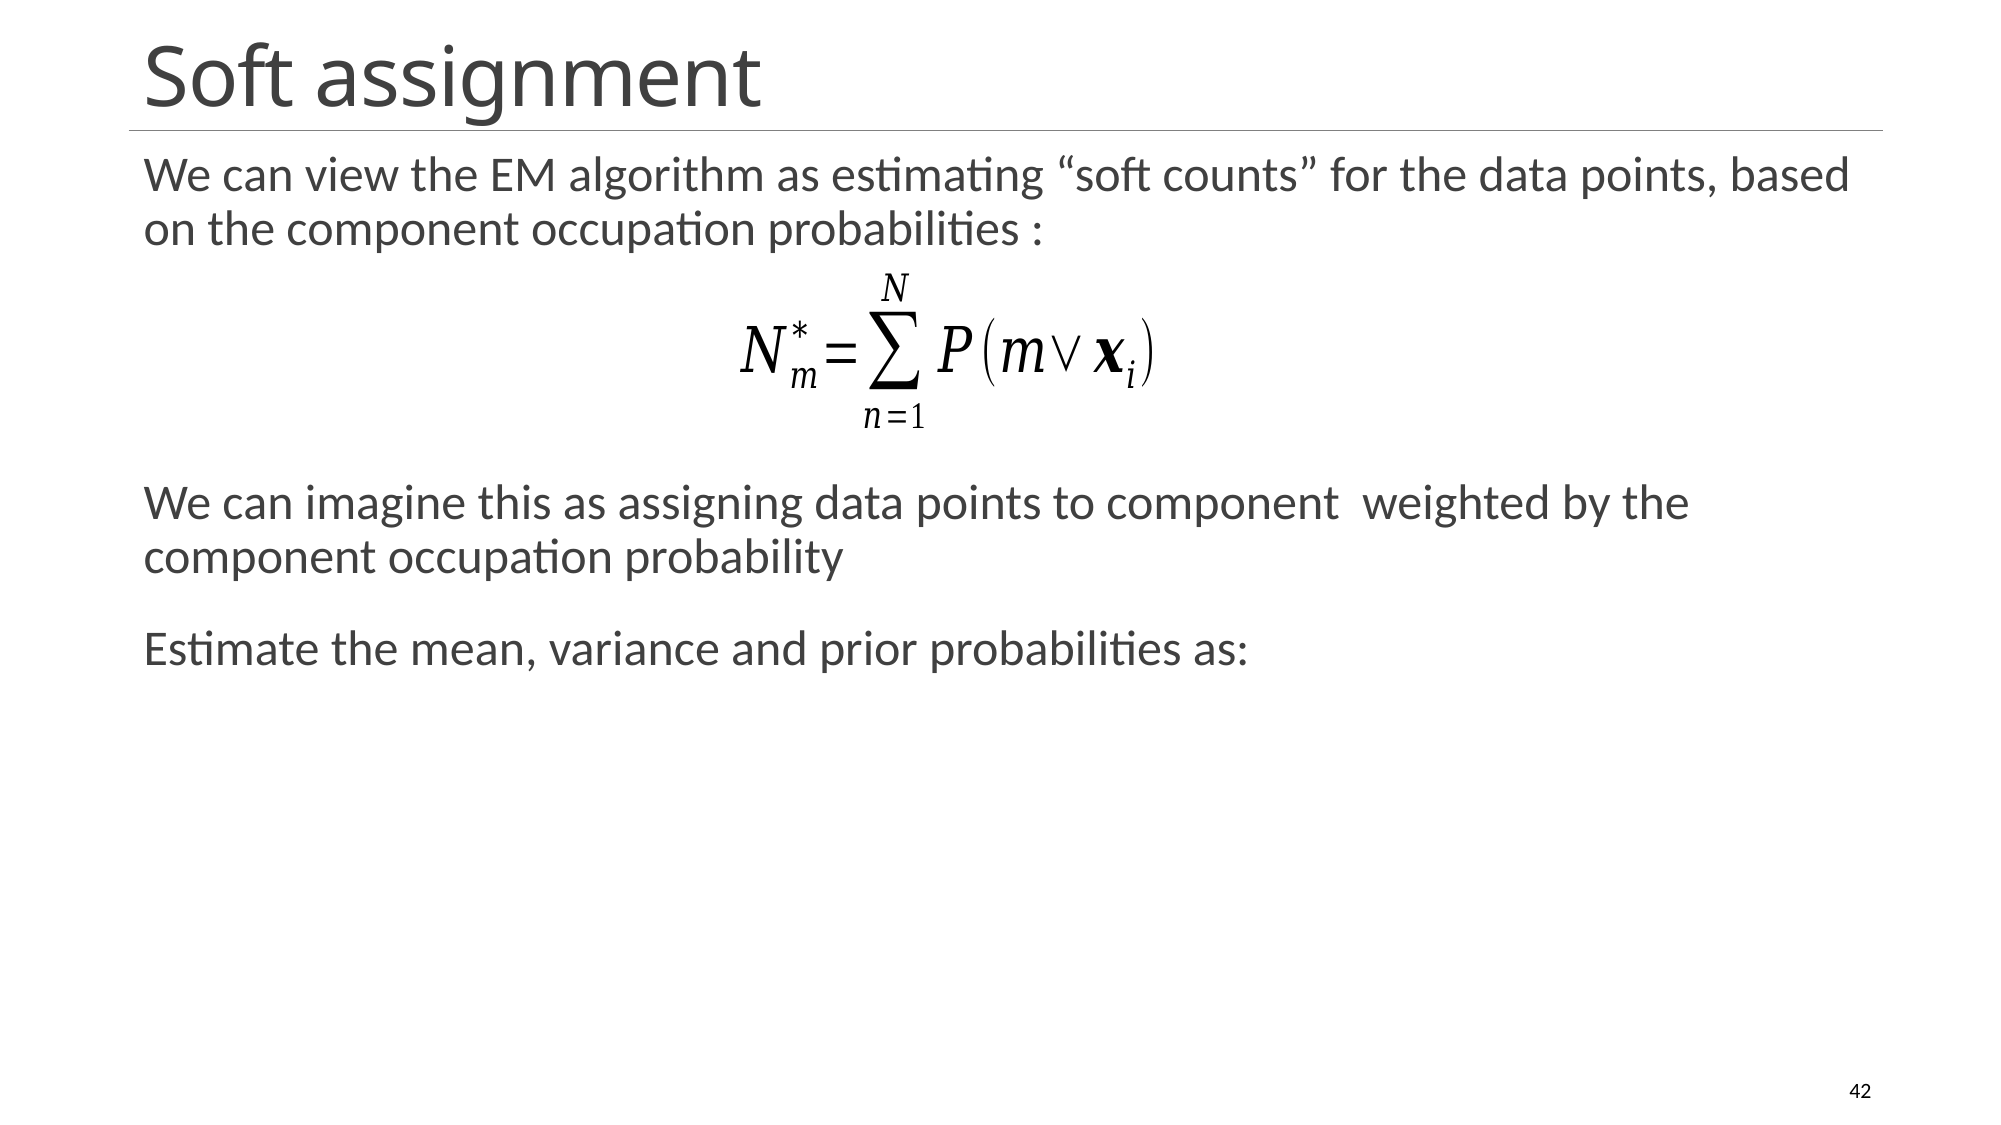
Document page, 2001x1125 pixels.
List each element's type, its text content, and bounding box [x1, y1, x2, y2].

slide_number 42 [1671, 1059, 1887, 1120]
title Soft assignment [128, 19, 1883, 131]
